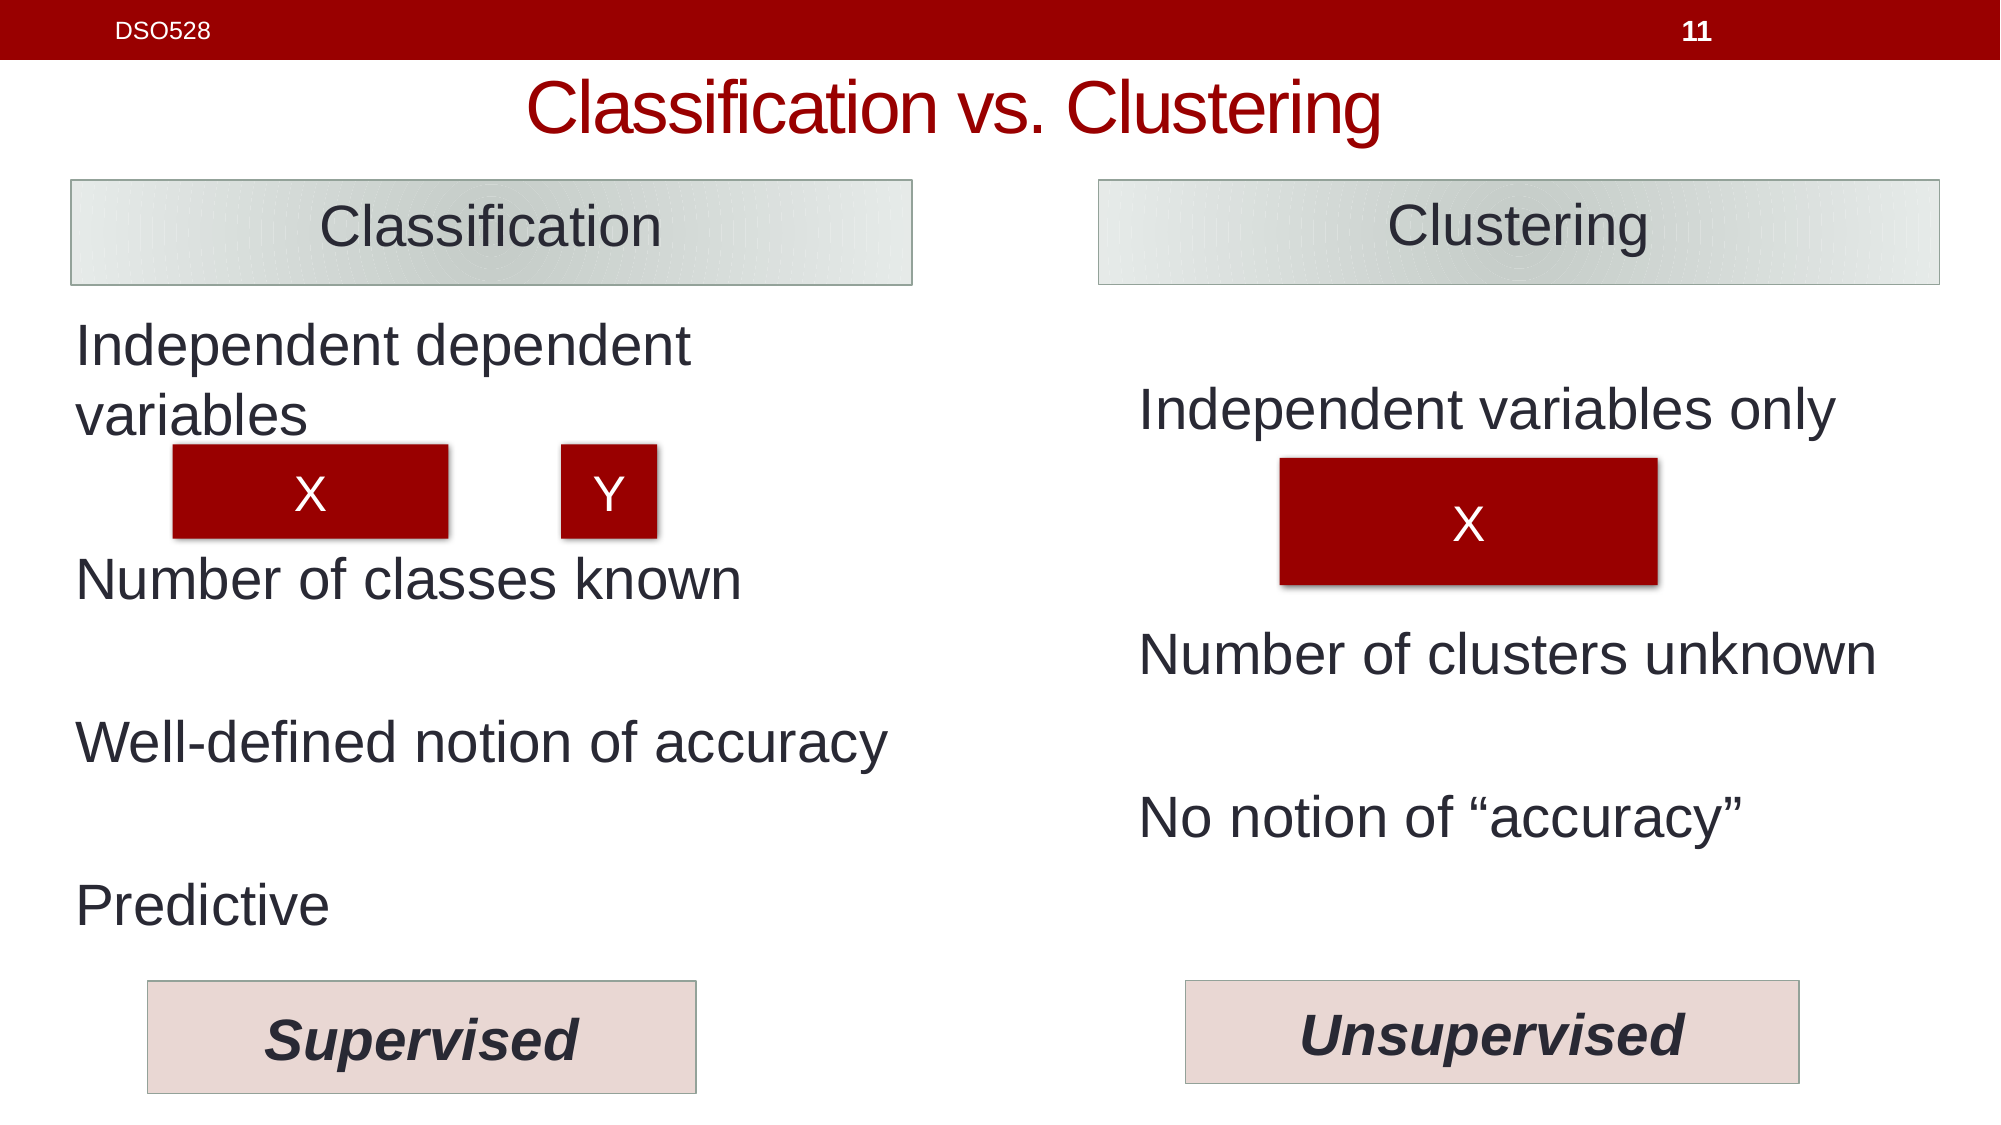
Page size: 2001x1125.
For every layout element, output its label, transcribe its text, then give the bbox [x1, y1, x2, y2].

text_box X [1279, 457, 1658, 586]
text_box Supervised [147, 980, 697, 1094]
text_box Unsupervised [1185, 980, 1800, 1084]
slide_number 11 [1666, 3, 1900, 57]
text_box Y [560, 444, 658, 539]
text_box Independent variables only Number of clusters unknown No notion of “accuracy” [1124, 363, 2000, 961]
text_box Clustering [1098, 179, 1940, 285]
text_box X [172, 444, 449, 539]
text_box Independent dependent variables Number of classes known Well-defined notion of accuracy Predictive [60, 300, 949, 994]
text_box Classification [70, 179, 913, 286]
slide_number DSO528 [99, 3, 734, 57]
text_box Classification vs. Clustering [510, 22, 1861, 186]
